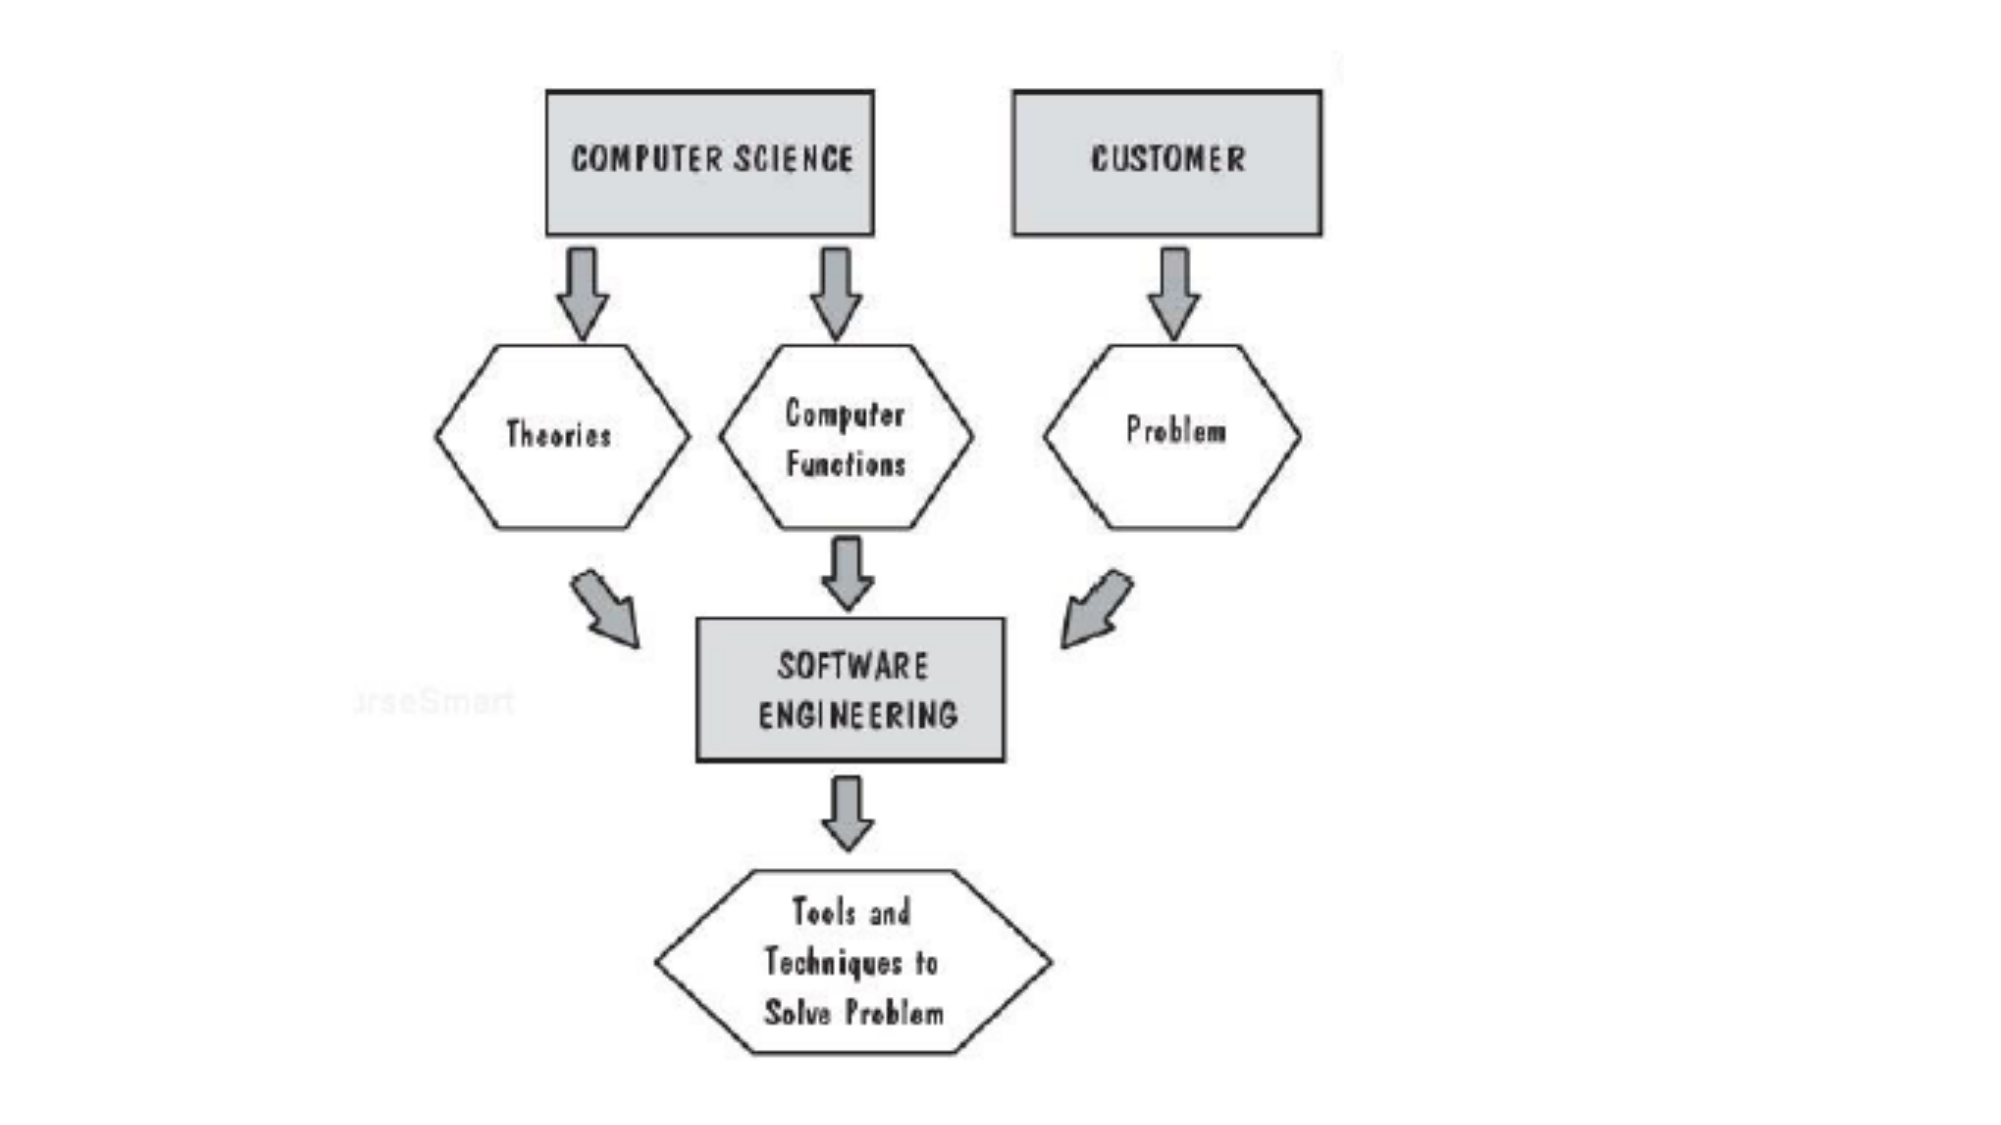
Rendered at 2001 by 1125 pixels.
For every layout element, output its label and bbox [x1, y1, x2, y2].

picture [352, 46, 1344, 1088]
